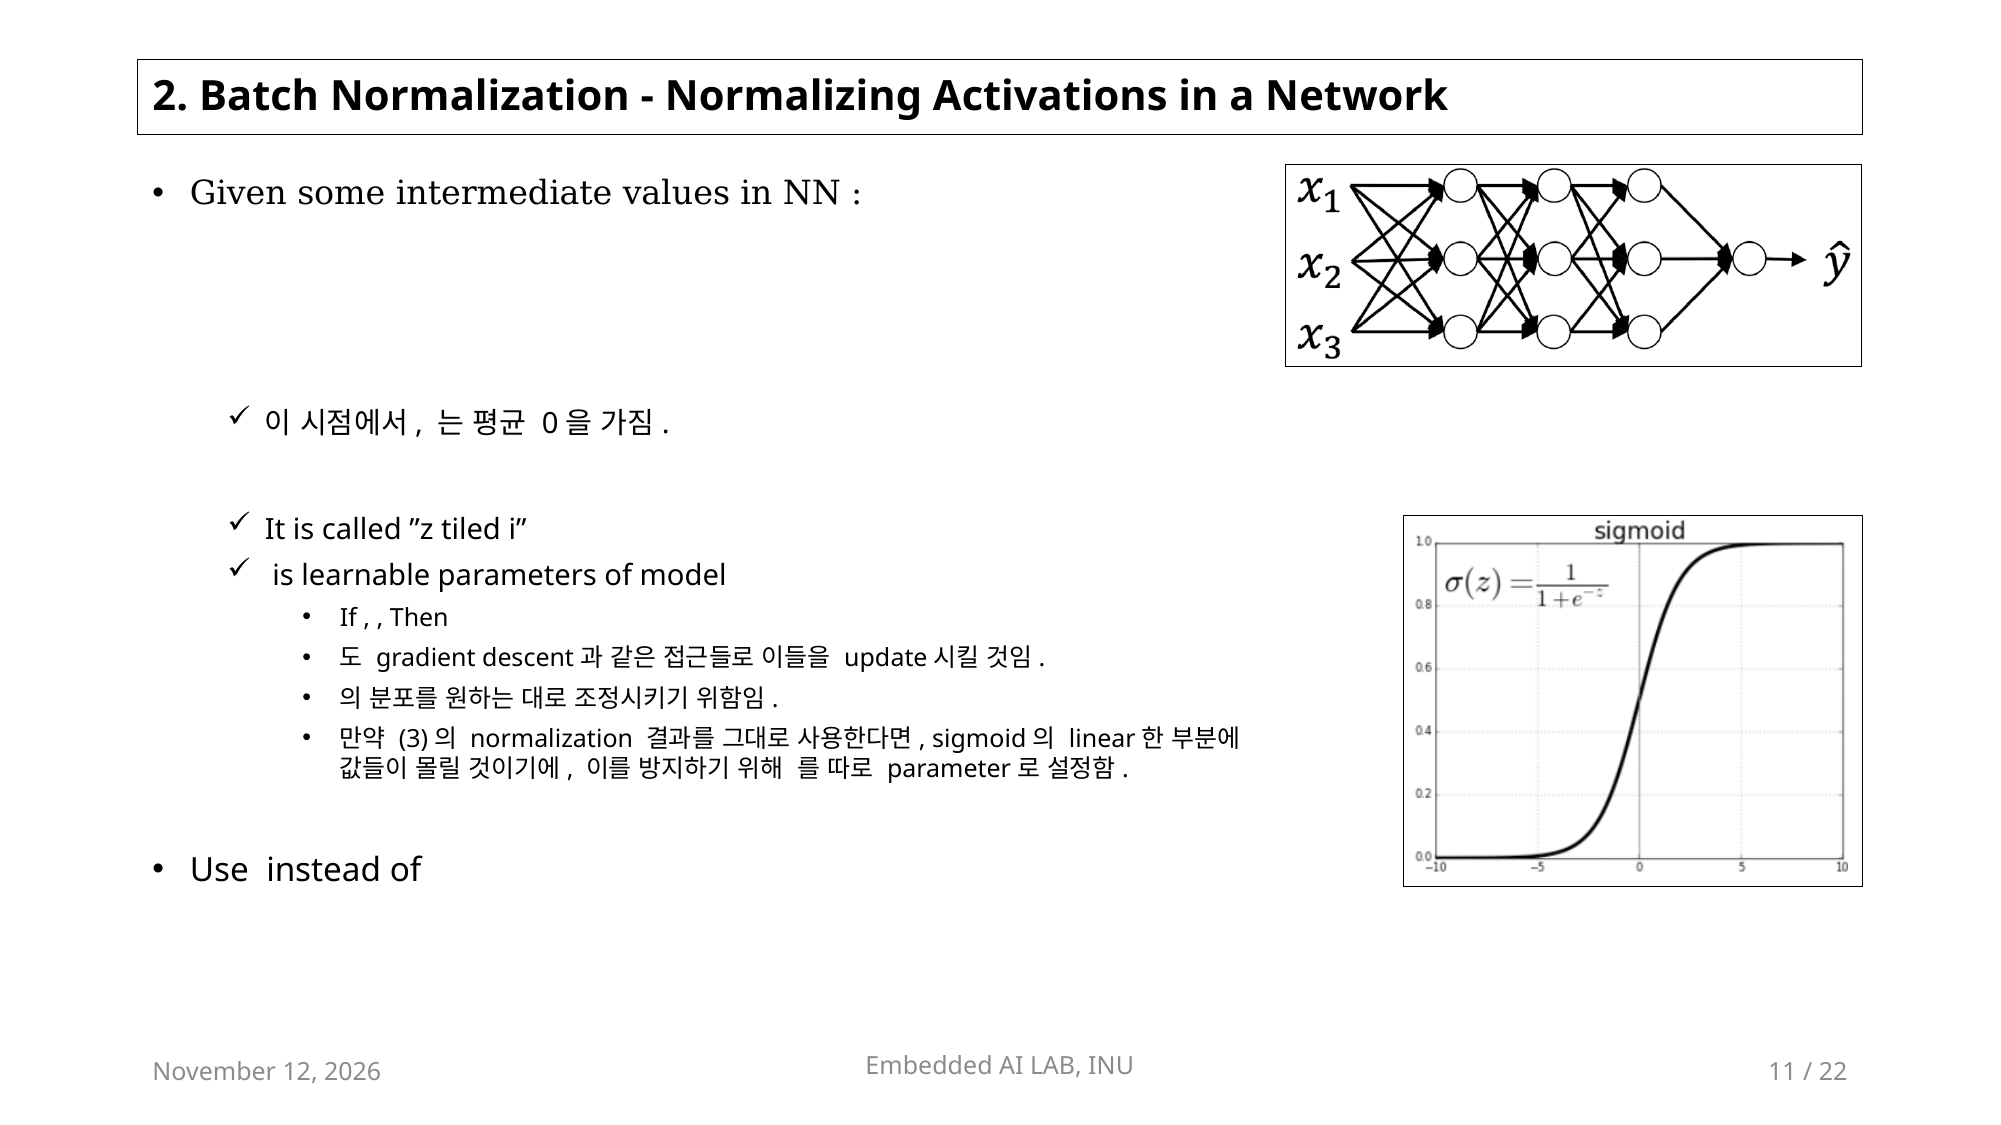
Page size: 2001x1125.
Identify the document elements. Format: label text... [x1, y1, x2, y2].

title 2. Batch Normalization - Normalizing Activations in a Network [137, 59, 1863, 135]
slide_number 11 / 22 [1412, 1042, 1863, 1103]
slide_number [137, 1042, 588, 1103]
footer Embedded AI LAB, INU [662, 1035, 1338, 1096]
picture [1403, 515, 1863, 887]
picture [1285, 164, 1862, 367]
